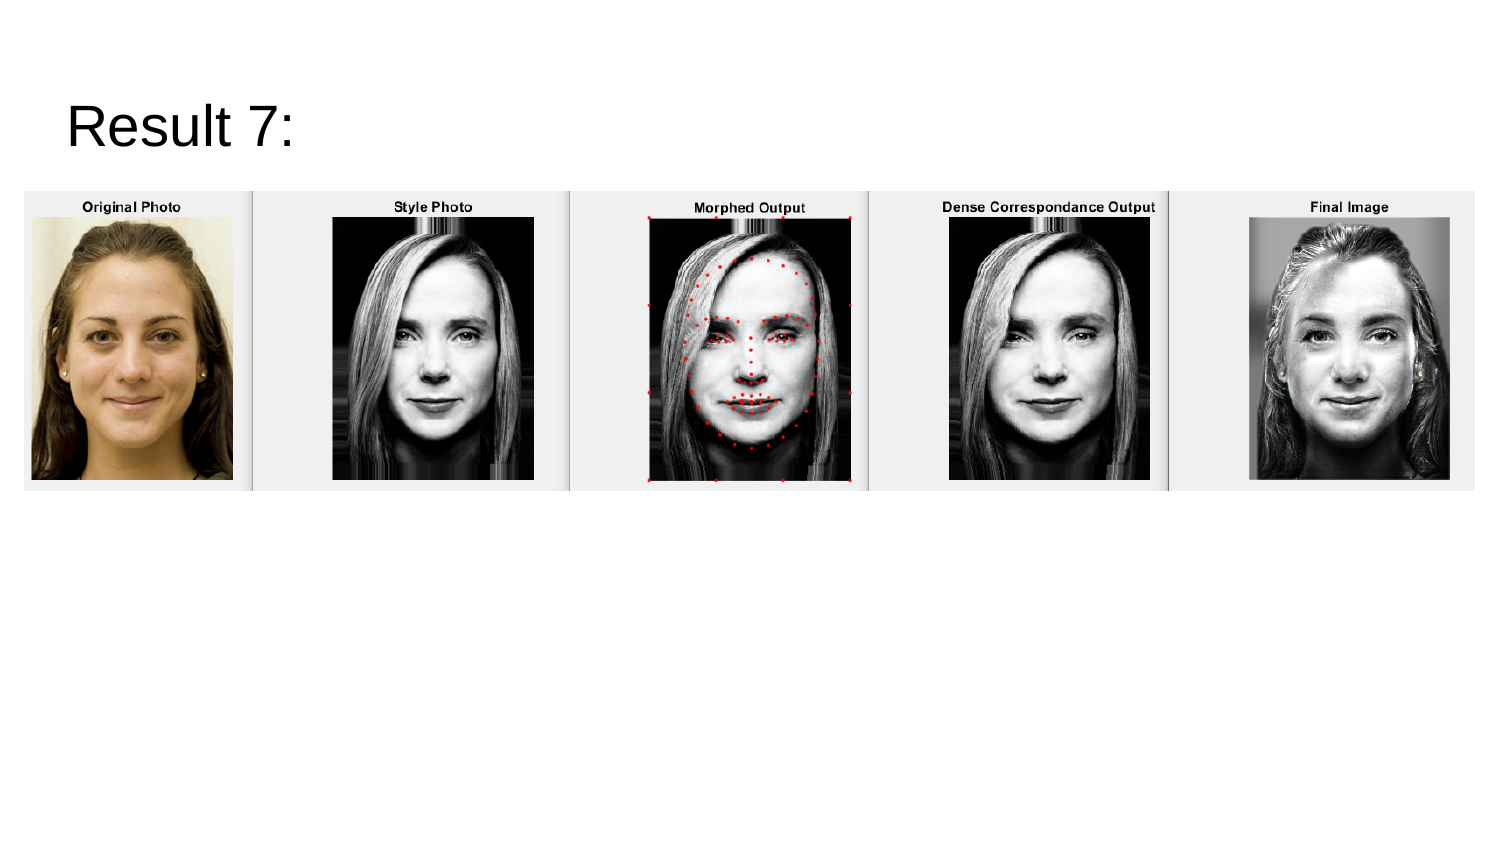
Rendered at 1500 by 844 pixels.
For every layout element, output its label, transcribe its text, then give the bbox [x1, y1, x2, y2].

title Result 7: [51, 72, 1449, 167]
picture [24, 191, 1476, 492]
